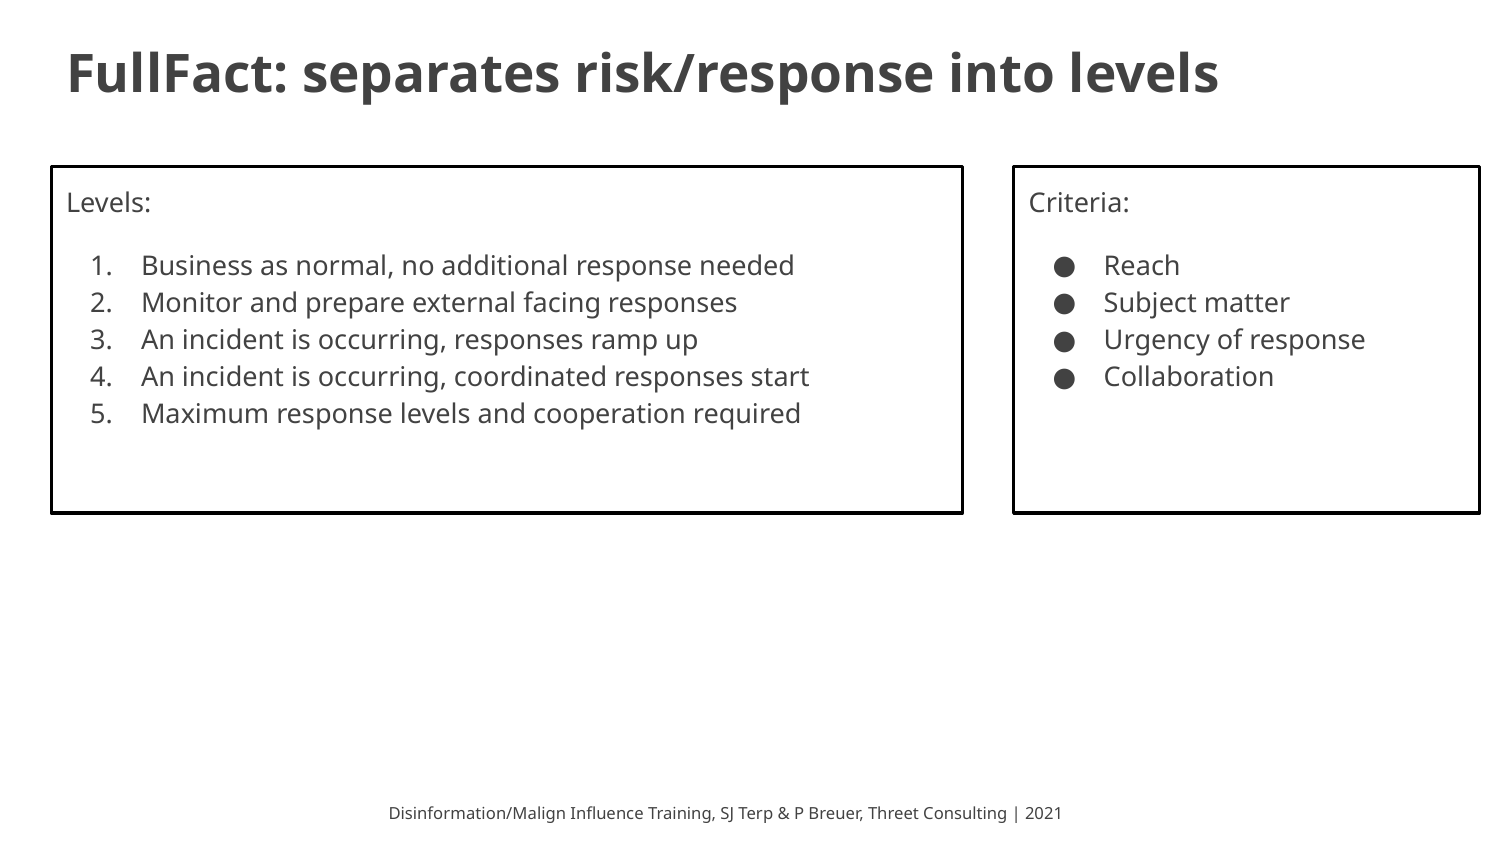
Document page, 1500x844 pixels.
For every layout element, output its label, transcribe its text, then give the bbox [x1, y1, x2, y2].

list Criteria: Reach Subject matter Urgency of response Collaboration [1013, 166, 1480, 513]
list Levels: Business as normal, no additional response needed Monitor and prepare external facing responses An incident is occurring, responses ramp up An incident is occurring, coordinated responses start Maximum response levels and cooperation required [51, 166, 963, 513]
title FullFact: separates risk/response into levels [51, 24, 1449, 119]
